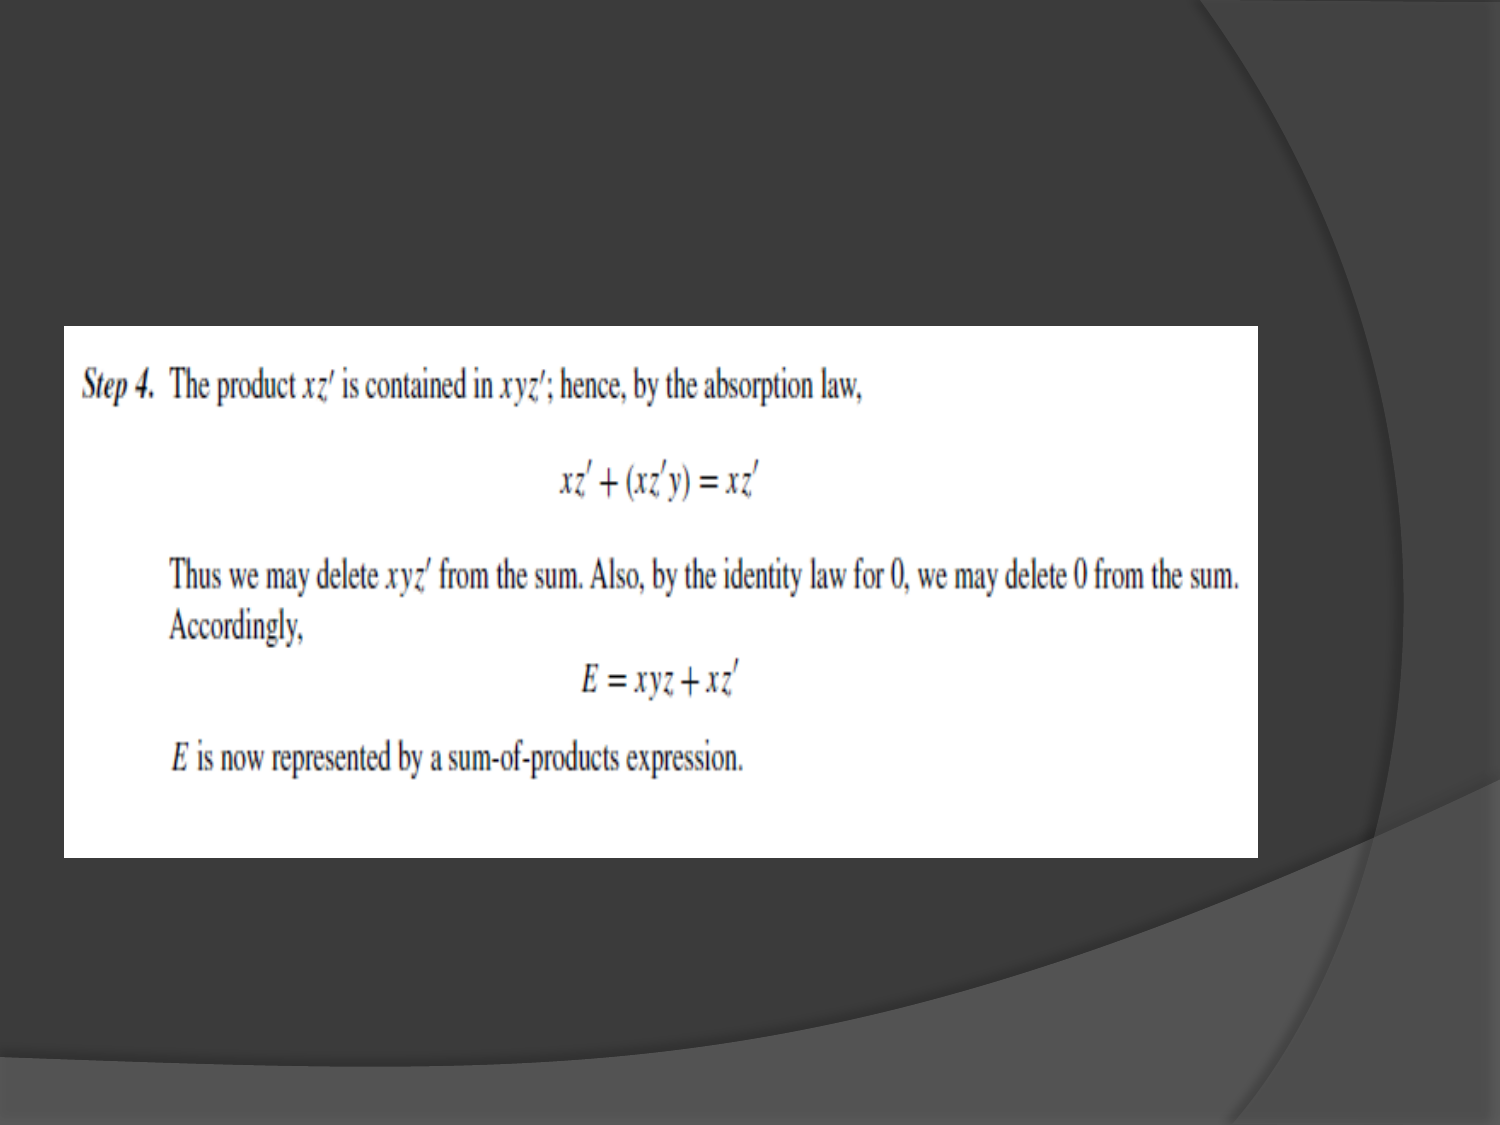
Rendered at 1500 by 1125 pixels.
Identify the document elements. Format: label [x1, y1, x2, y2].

list [64, 326, 1259, 859]
